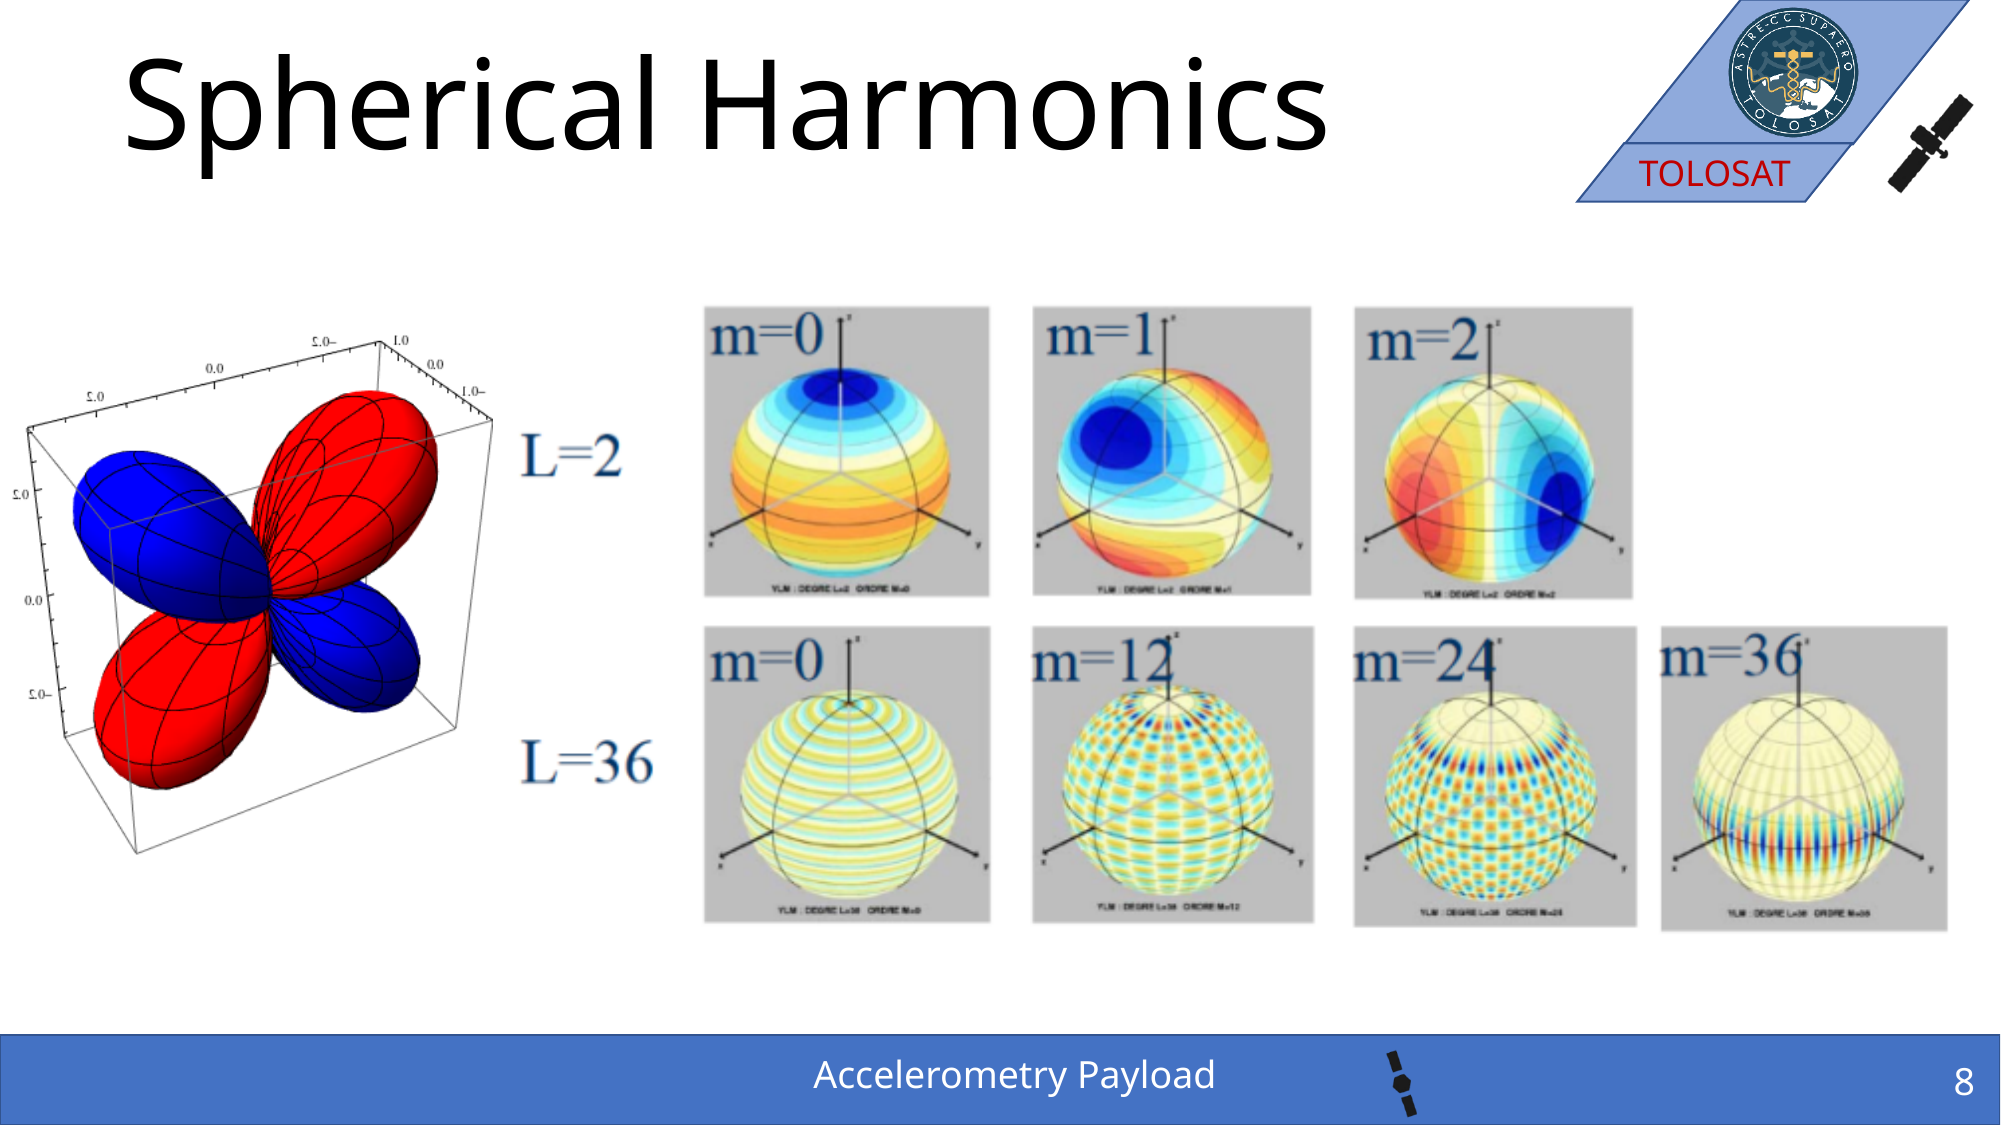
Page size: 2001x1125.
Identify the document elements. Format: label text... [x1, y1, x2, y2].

slide_number 8 [1789, 1050, 1990, 1110]
picture [1703, 0, 2000, 245]
title Spherical Harmonics [30, 16, 1425, 202]
picture [10, 294, 1990, 980]
picture [1366, 1044, 1432, 1125]
list Accelerometry Payload [798, 1037, 1417, 1115]
